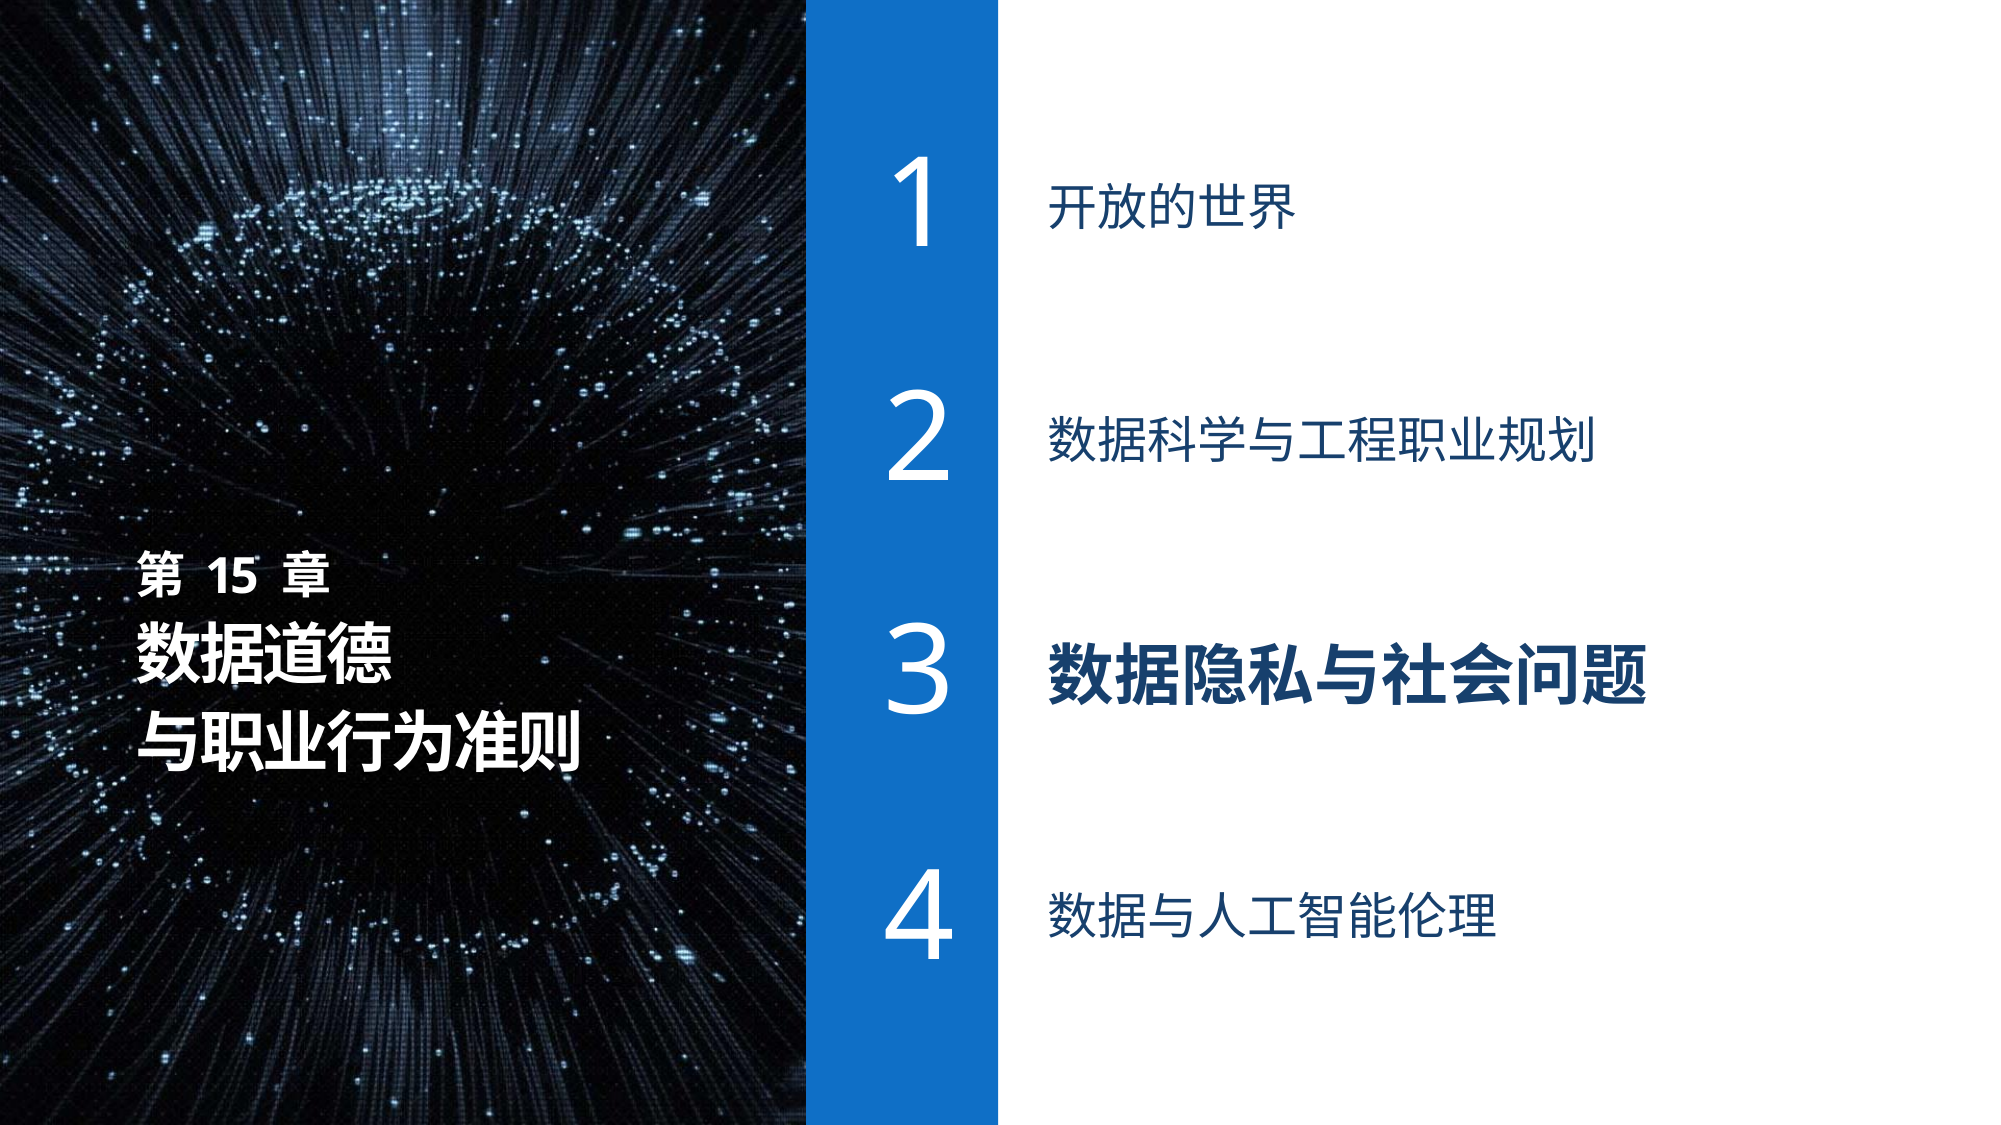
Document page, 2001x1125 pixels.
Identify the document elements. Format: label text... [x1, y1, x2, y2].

list 数据隐私与社会问题 [1032, 611, 1821, 736]
list 开放的世界 [1032, 144, 1821, 269]
list 2 [833, 377, 956, 502]
list 1 [833, 144, 956, 269]
list 3 [833, 611, 956, 736]
list 数据与人工智能伦理 [1032, 856, 1821, 981]
list 数据科学与工程职业规划 [1032, 376, 1821, 501]
picture [0, 0, 806, 1125]
list 4 [833, 856, 956, 981]
